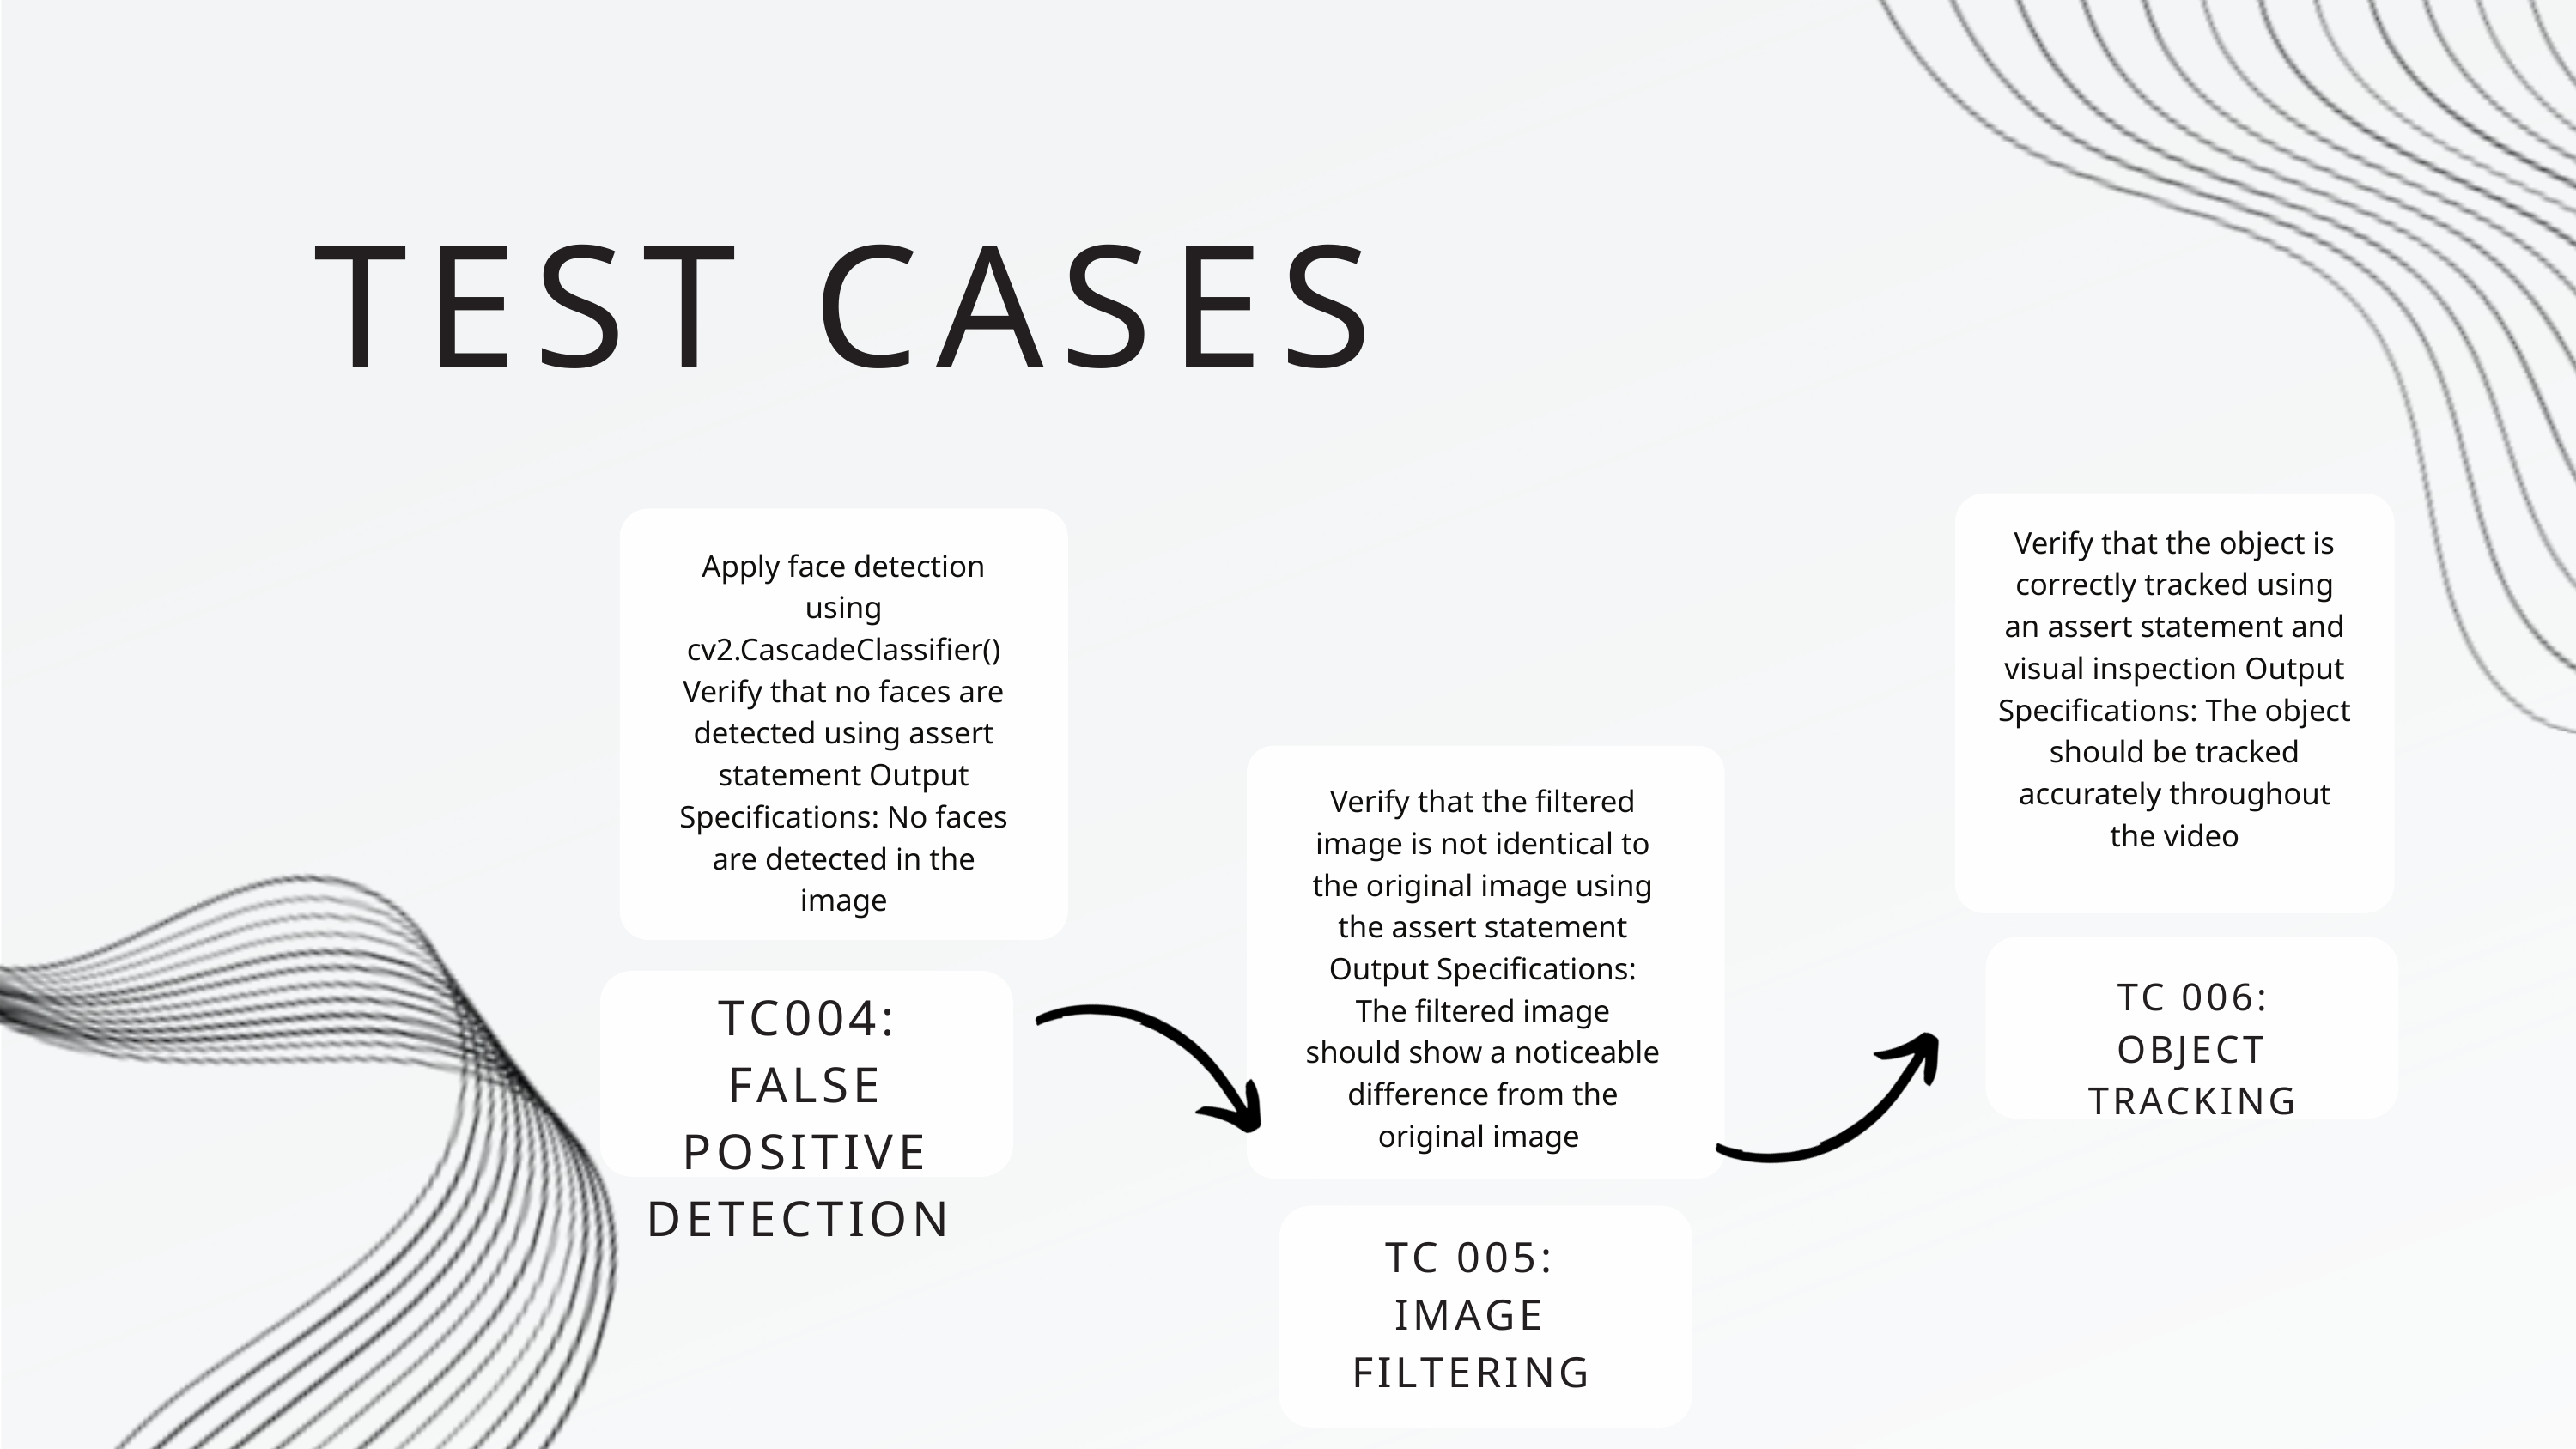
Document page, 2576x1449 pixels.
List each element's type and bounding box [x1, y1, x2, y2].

picture [0, 0, 2576, 1449]
text_box [1246, 745, 1725, 1179]
text_box [1954, 493, 2395, 914]
text_box [1985, 936, 2399, 1119]
text_box [619, 508, 1069, 941]
text_box [1279, 1205, 1692, 1428]
text_box [599, 970, 1014, 1178]
